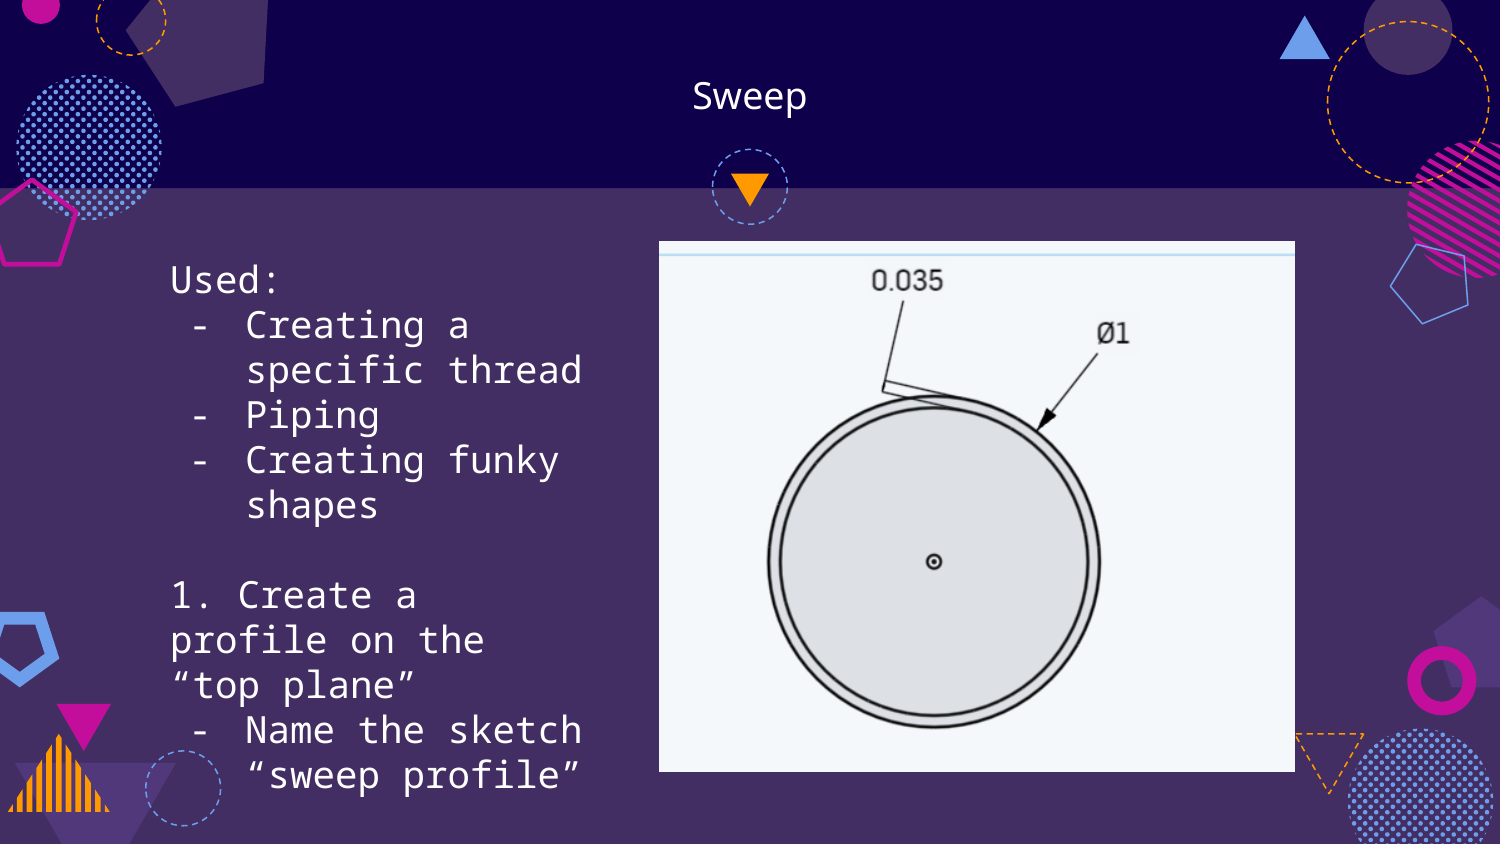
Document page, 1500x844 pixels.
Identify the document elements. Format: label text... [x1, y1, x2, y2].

text_box Used: Creating a specific thread Piping Creating funky shapes 1. Create a profile on the “top plane” Name the sketch “sweep profile” [155, 241, 613, 812]
picture [658, 241, 1295, 772]
title Sweep [335, 0, 1165, 189]
